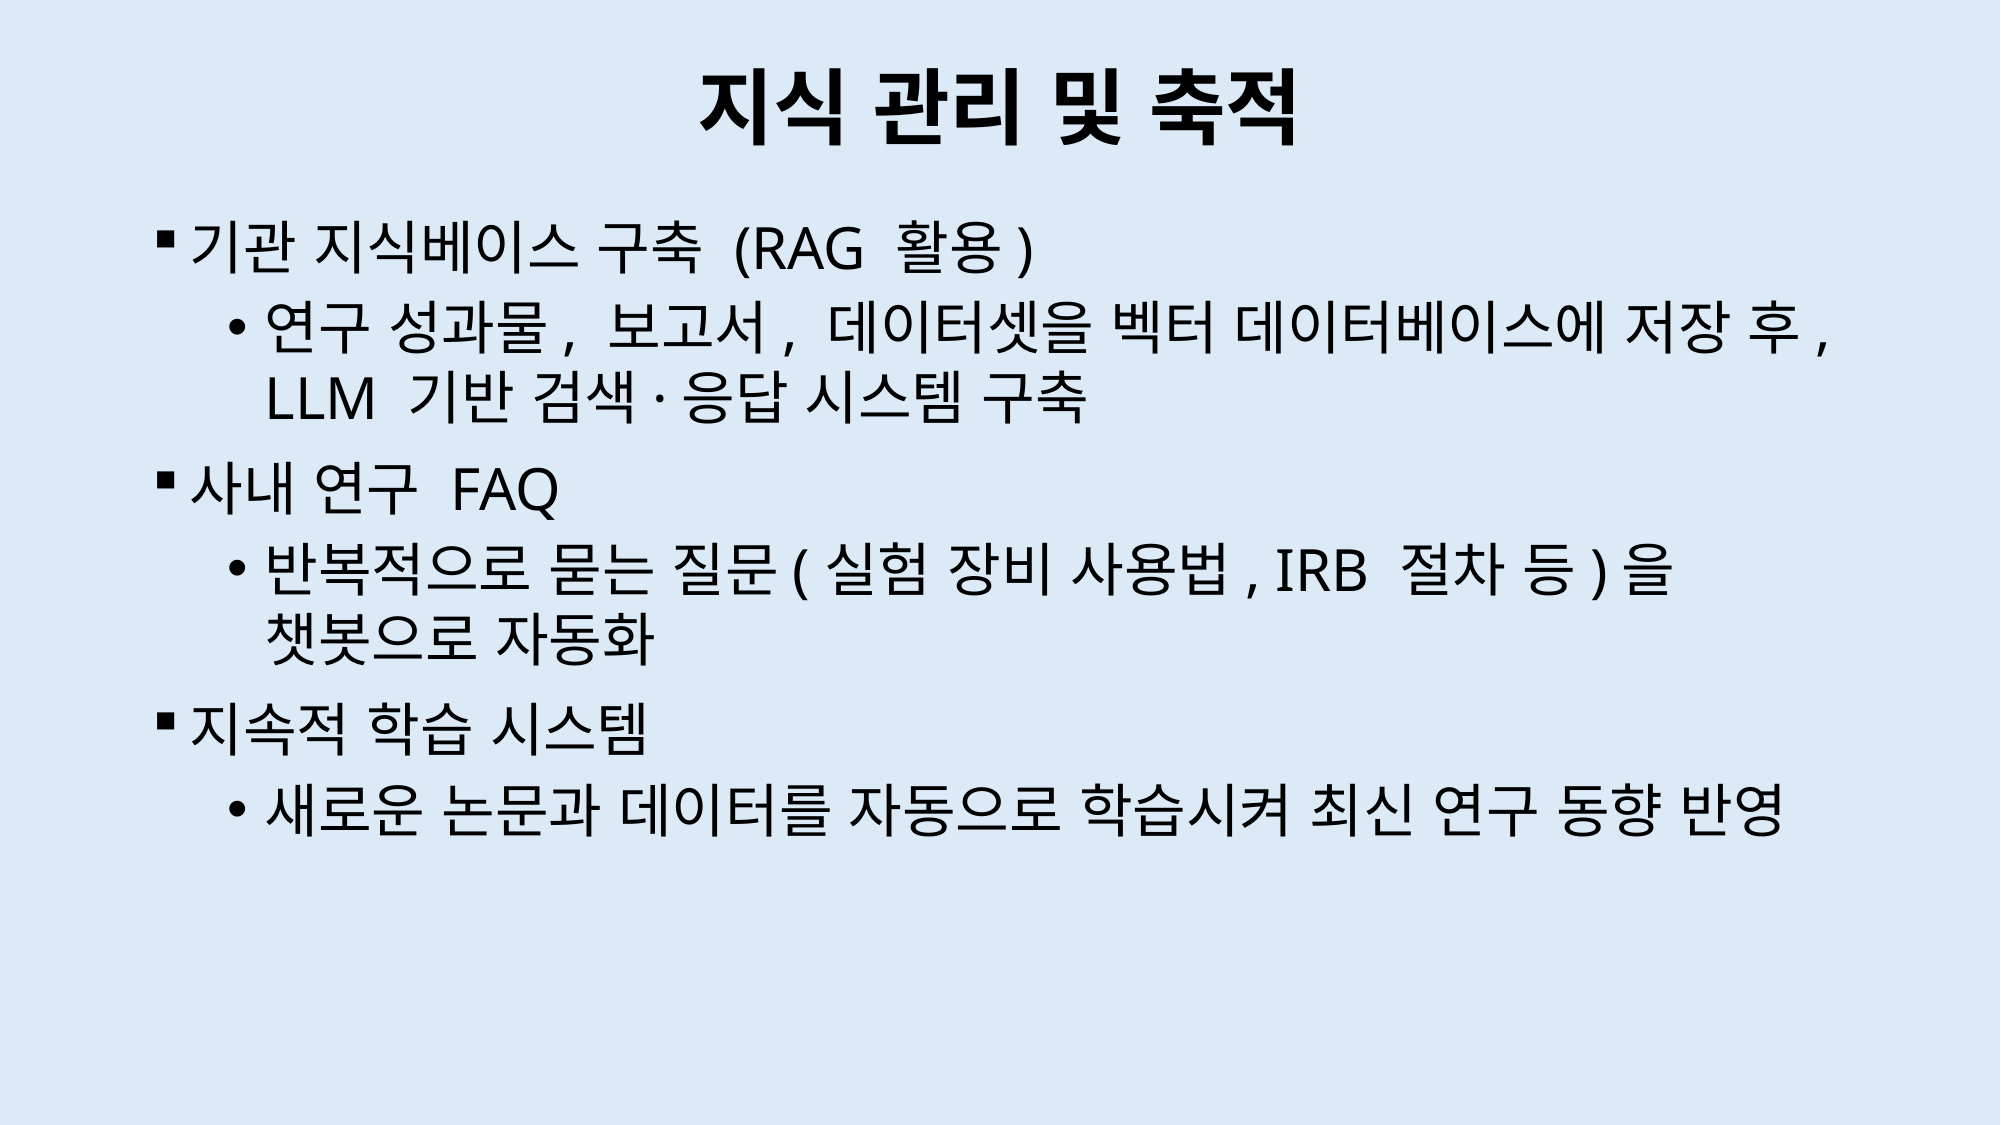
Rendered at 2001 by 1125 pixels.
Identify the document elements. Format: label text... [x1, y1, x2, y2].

list 기관 지식베이스 구축 (RAG 활용) 연구 성과물, 보고서, 데이터셋을 벡터 데이터베이스에 저장 후, LLM 기반 검색·응답 시스템 구축 사내 연구 FAQ 반복적으로 묻는 질문(실험 장비 사용법, IRB 절차 등)을 챗봇으로 자동화 지속적 학습 시스템 새로운 논문과 데이터를 자동으로 학습시켜 최신 연구 동향 반영 [137, 203, 1863, 1014]
title 지식 관리 및 축적 [137, 59, 1863, 163]
